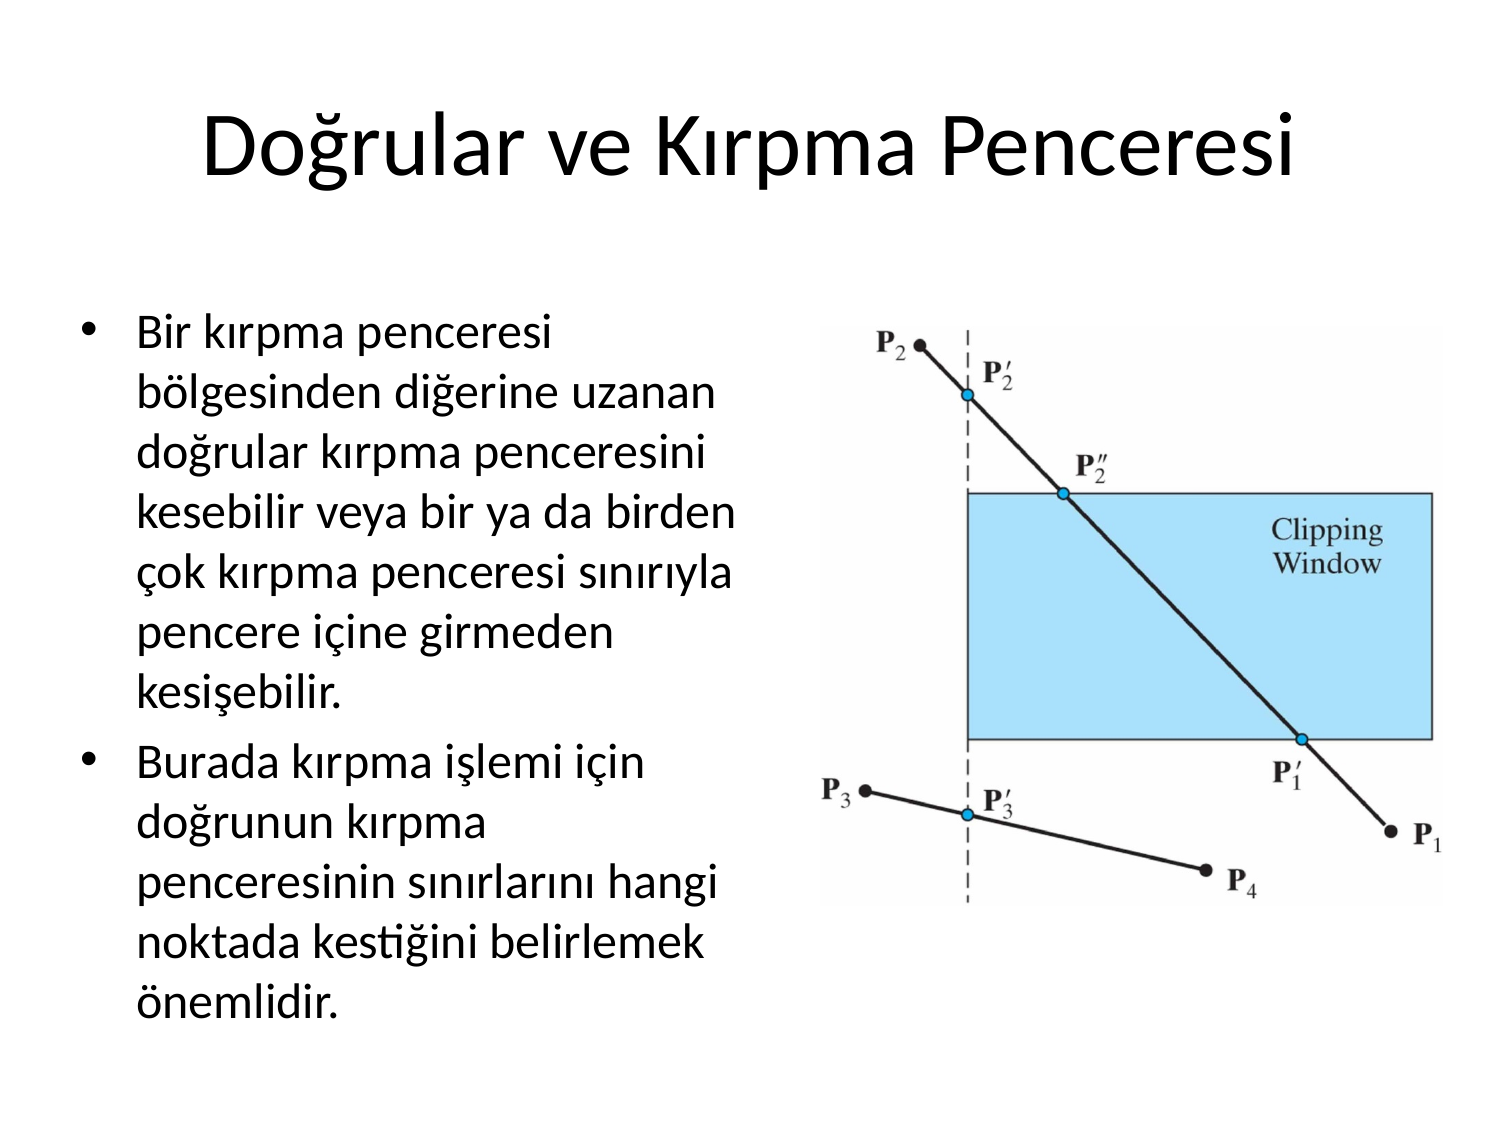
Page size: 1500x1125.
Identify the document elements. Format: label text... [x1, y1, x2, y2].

picture [820, 326, 1443, 909]
title Doğrular ve Kırpma Penceresi [75, 45, 1425, 233]
list Bir kırpma penceresi bölgesinden diğerine uzanan doğrular kırpma penceresini kesebilir veya bir ya da birden çok kırpma penceresi sınırıyla pencere içine girmeden kesişebilir. Burada kırpma işlemi için doğrunun kırpma penceresinin sınırlarını hangi noktada kestiğini belirlemek önemlidir. [64, 290, 774, 799]
